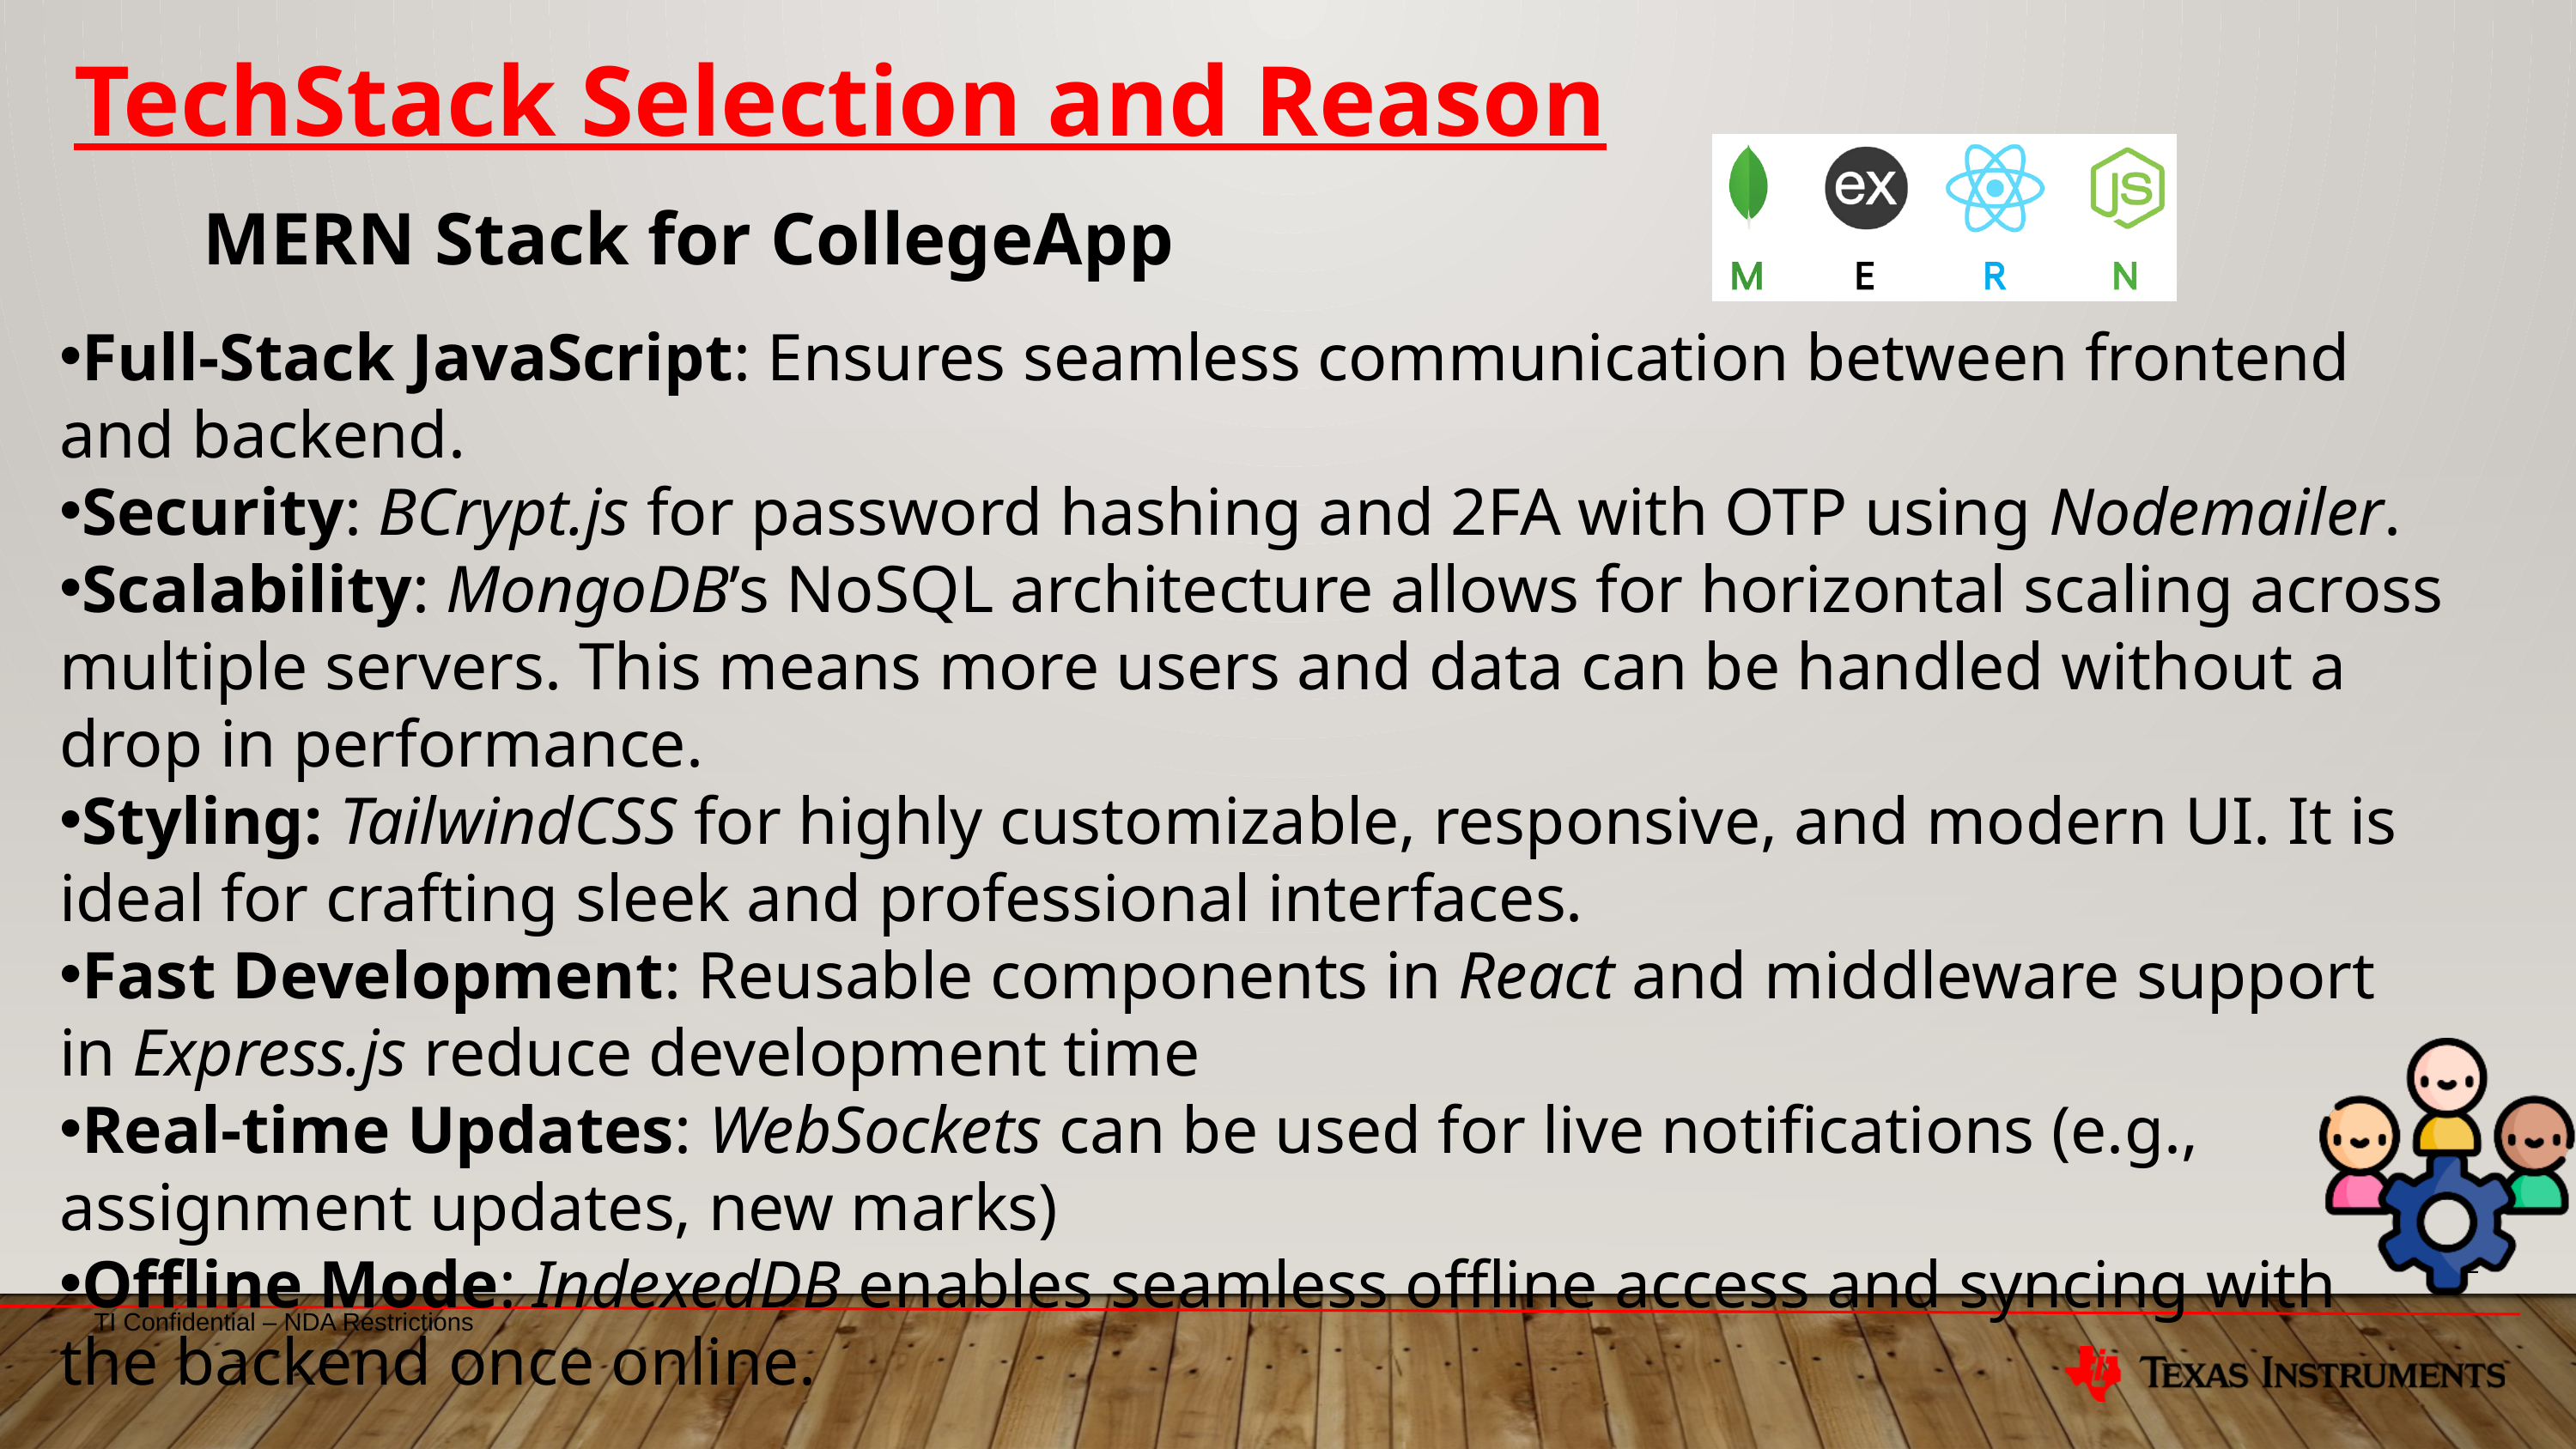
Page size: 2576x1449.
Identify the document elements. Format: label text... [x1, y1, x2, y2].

picture [1712, 133, 2177, 301]
text_box [532, 666, 1896, 719]
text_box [1878, 1251, 2480, 1295]
text_box [2064, 1346, 2506, 1402]
picture [0, 1294, 2576, 1449]
text_box [2318, 1038, 2576, 1295]
text_box Full-Stack JavaScript: Ensures seamless communication between frontend and backend. Security: BCrypt.js for password hashing and 2FA with OTP using Nodemailer. Scalability: MongoDB’s NoSQL architecture allows for horizontal scaling across multiple servers. This means more users and data can be handled without a drop in performance. Styling: TailwindCSS for highly customizable, responsive, and modern UI. It is ideal for crafting sleek and professional interfaces. Fast Development: Reusable components in React and middleware support in Express.js reduce development time Real-time Updates: WebSockets can be used for live notifications (e.g., assignment updates, new marks) Offline Mode: IndexedDB enables seamless offline access and syncing with the backend once online. [59, 316, 2445, 1251]
text_box MERN Stack for CollegeApp [12, 193, 1366, 286]
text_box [94, 1308, 690, 1361]
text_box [0, 0, 2477, 193]
